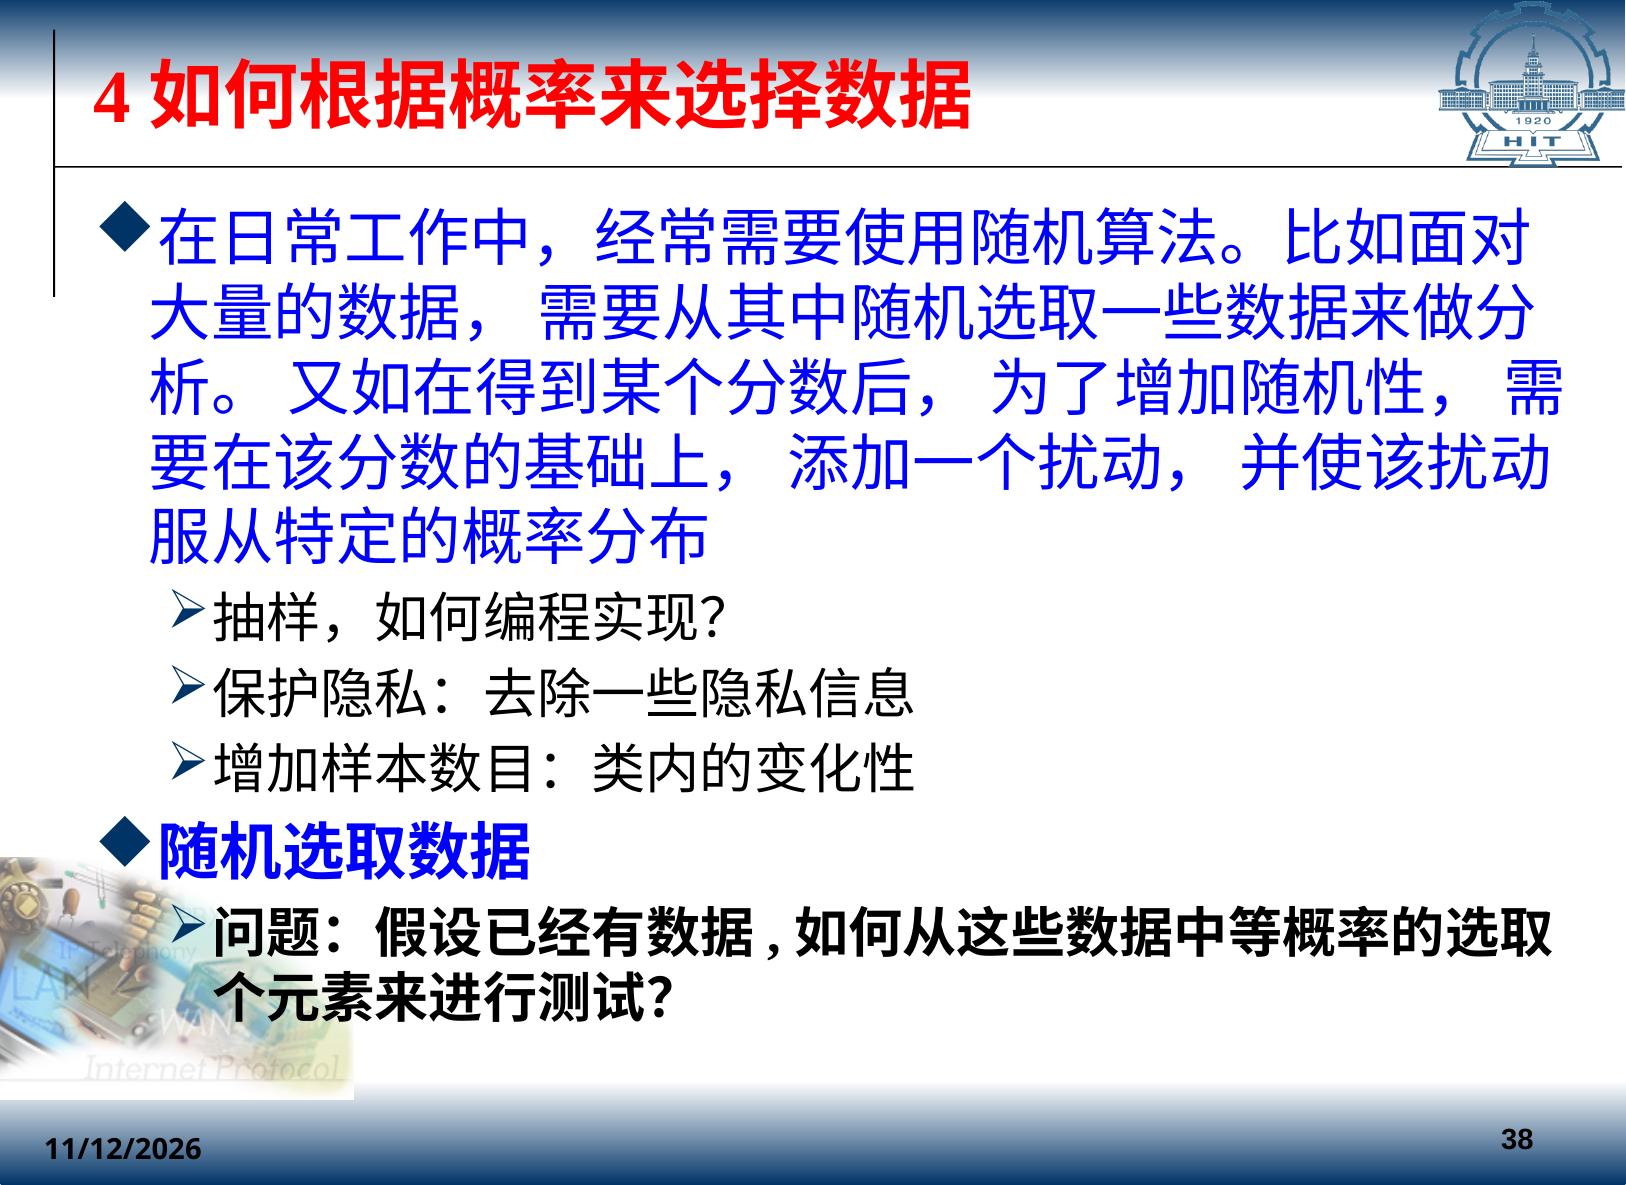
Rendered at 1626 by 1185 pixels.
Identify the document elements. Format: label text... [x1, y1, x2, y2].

picture [344, 1001, 354, 1005]
picture [0, 857, 354, 1100]
title 4如何根据概率来选择数据 [78, 29, 1498, 155]
picture [1438, 1, 1626, 167]
picture [344, 992, 354, 996]
